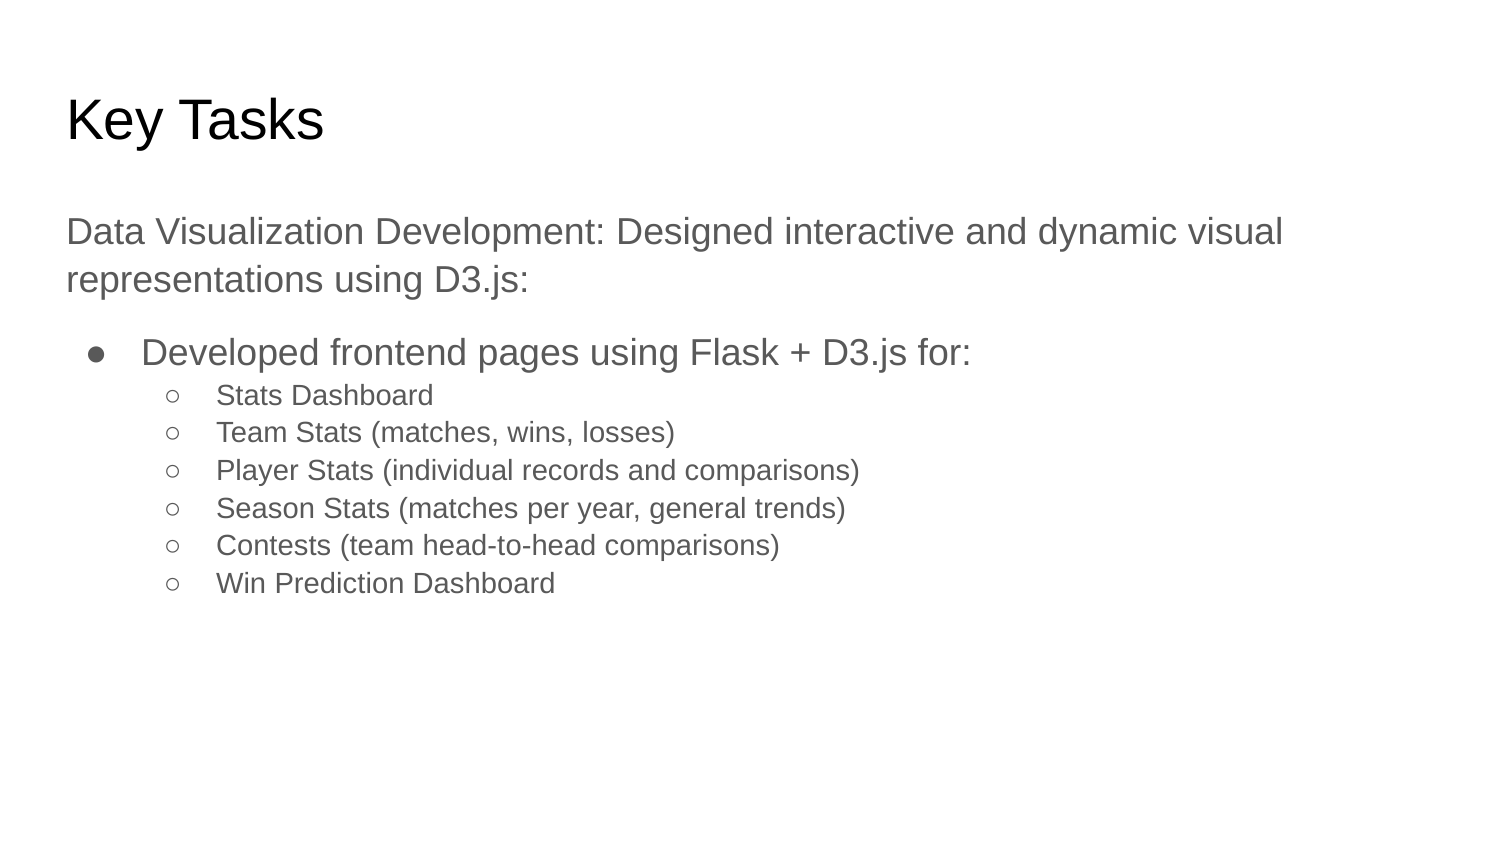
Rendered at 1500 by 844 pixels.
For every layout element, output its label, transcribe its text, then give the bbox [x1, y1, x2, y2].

list Data Visualization Development: Designed interactive and dynamic visual representations using D3.js: Developed frontend pages using Flask + D3.js for: Stats Dashboard Team Stats (matches, wins, losses) Player Stats (individual records and comparisons) Season Stats (matches per year, general trends) Contests (team head-to-head comparisons) Win Prediction Dashboard [51, 189, 1449, 750]
title Key Tasks [51, 72, 1449, 167]
